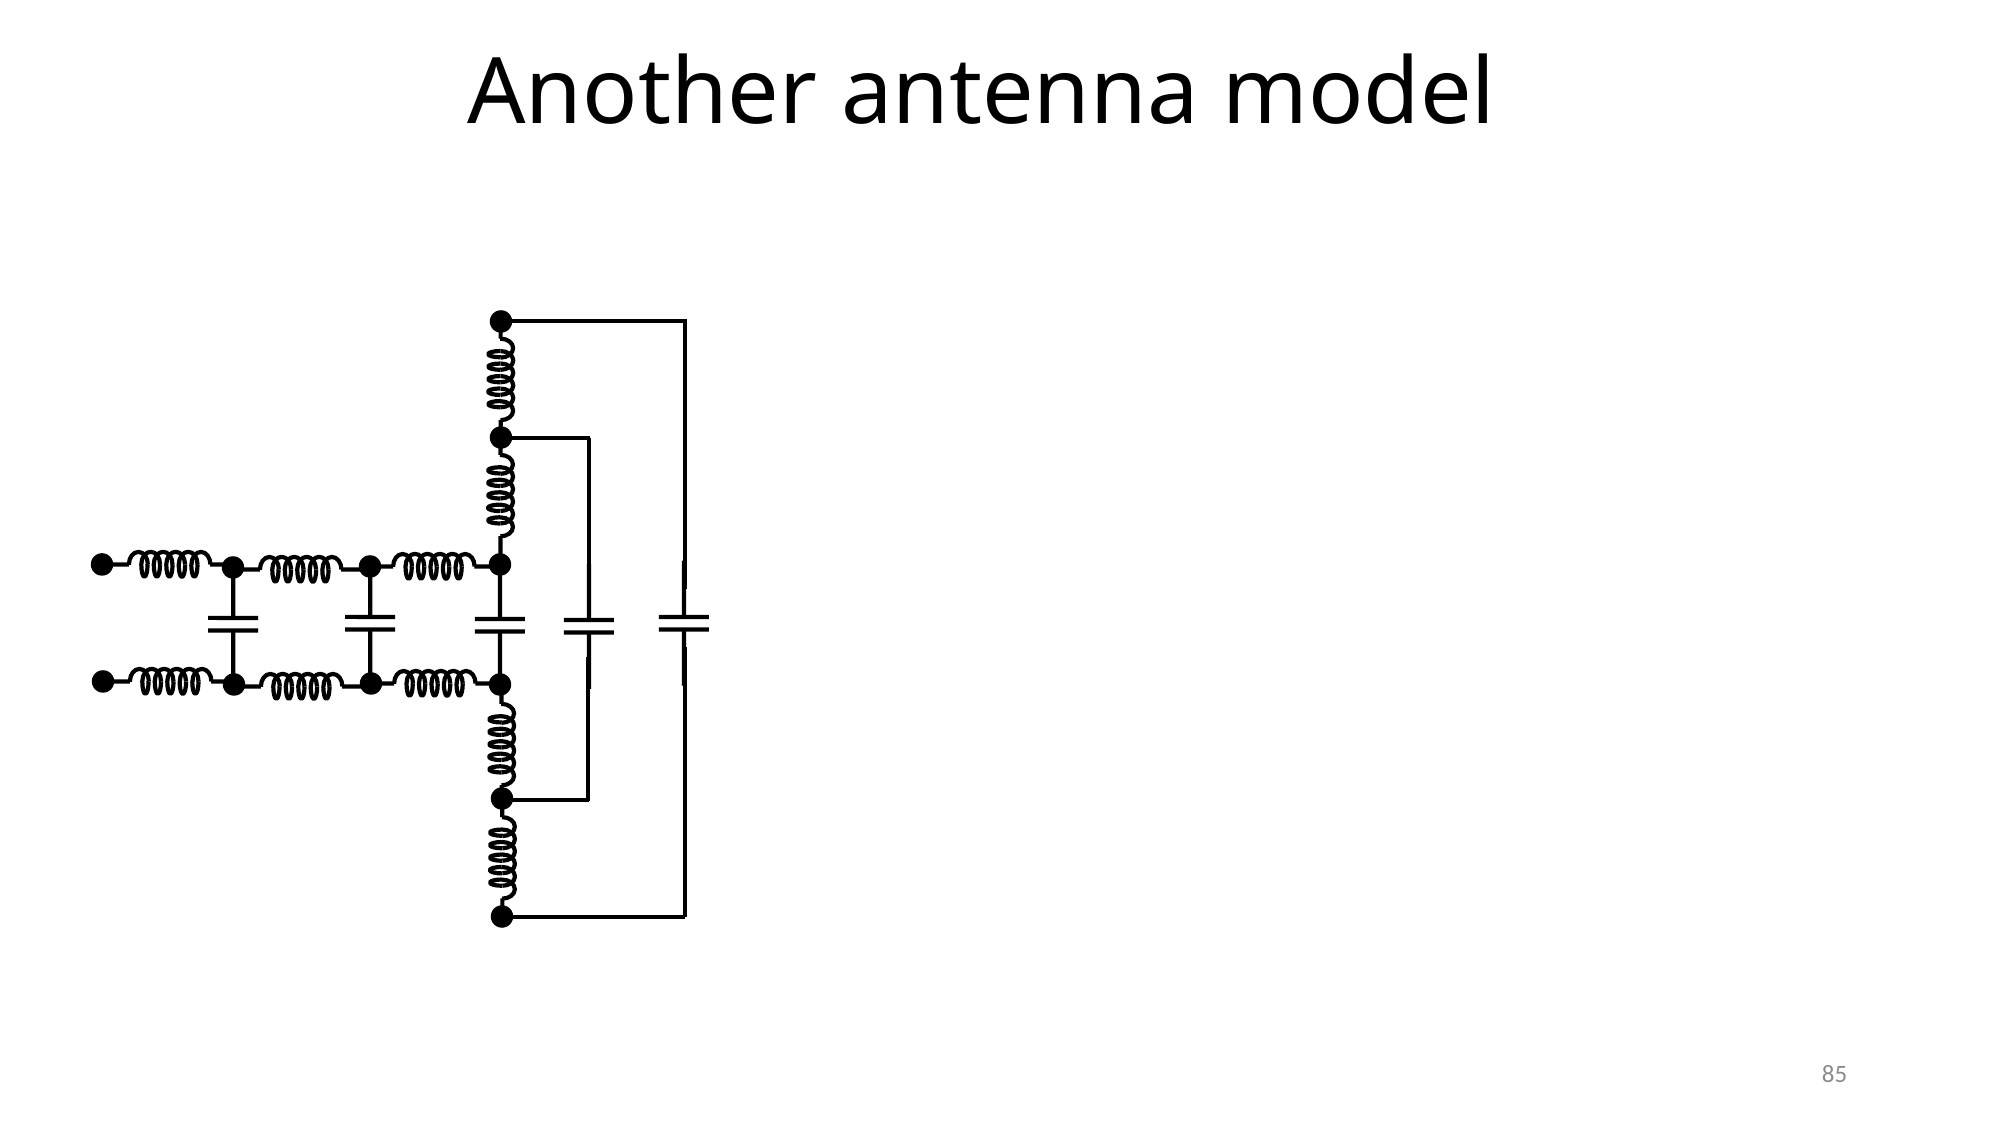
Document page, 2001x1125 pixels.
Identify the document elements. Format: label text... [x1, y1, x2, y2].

title Another antenna model [119, 22, 1845, 165]
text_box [90, 310, 709, 928]
slide_number 85 [1412, 1042, 1863, 1103]
